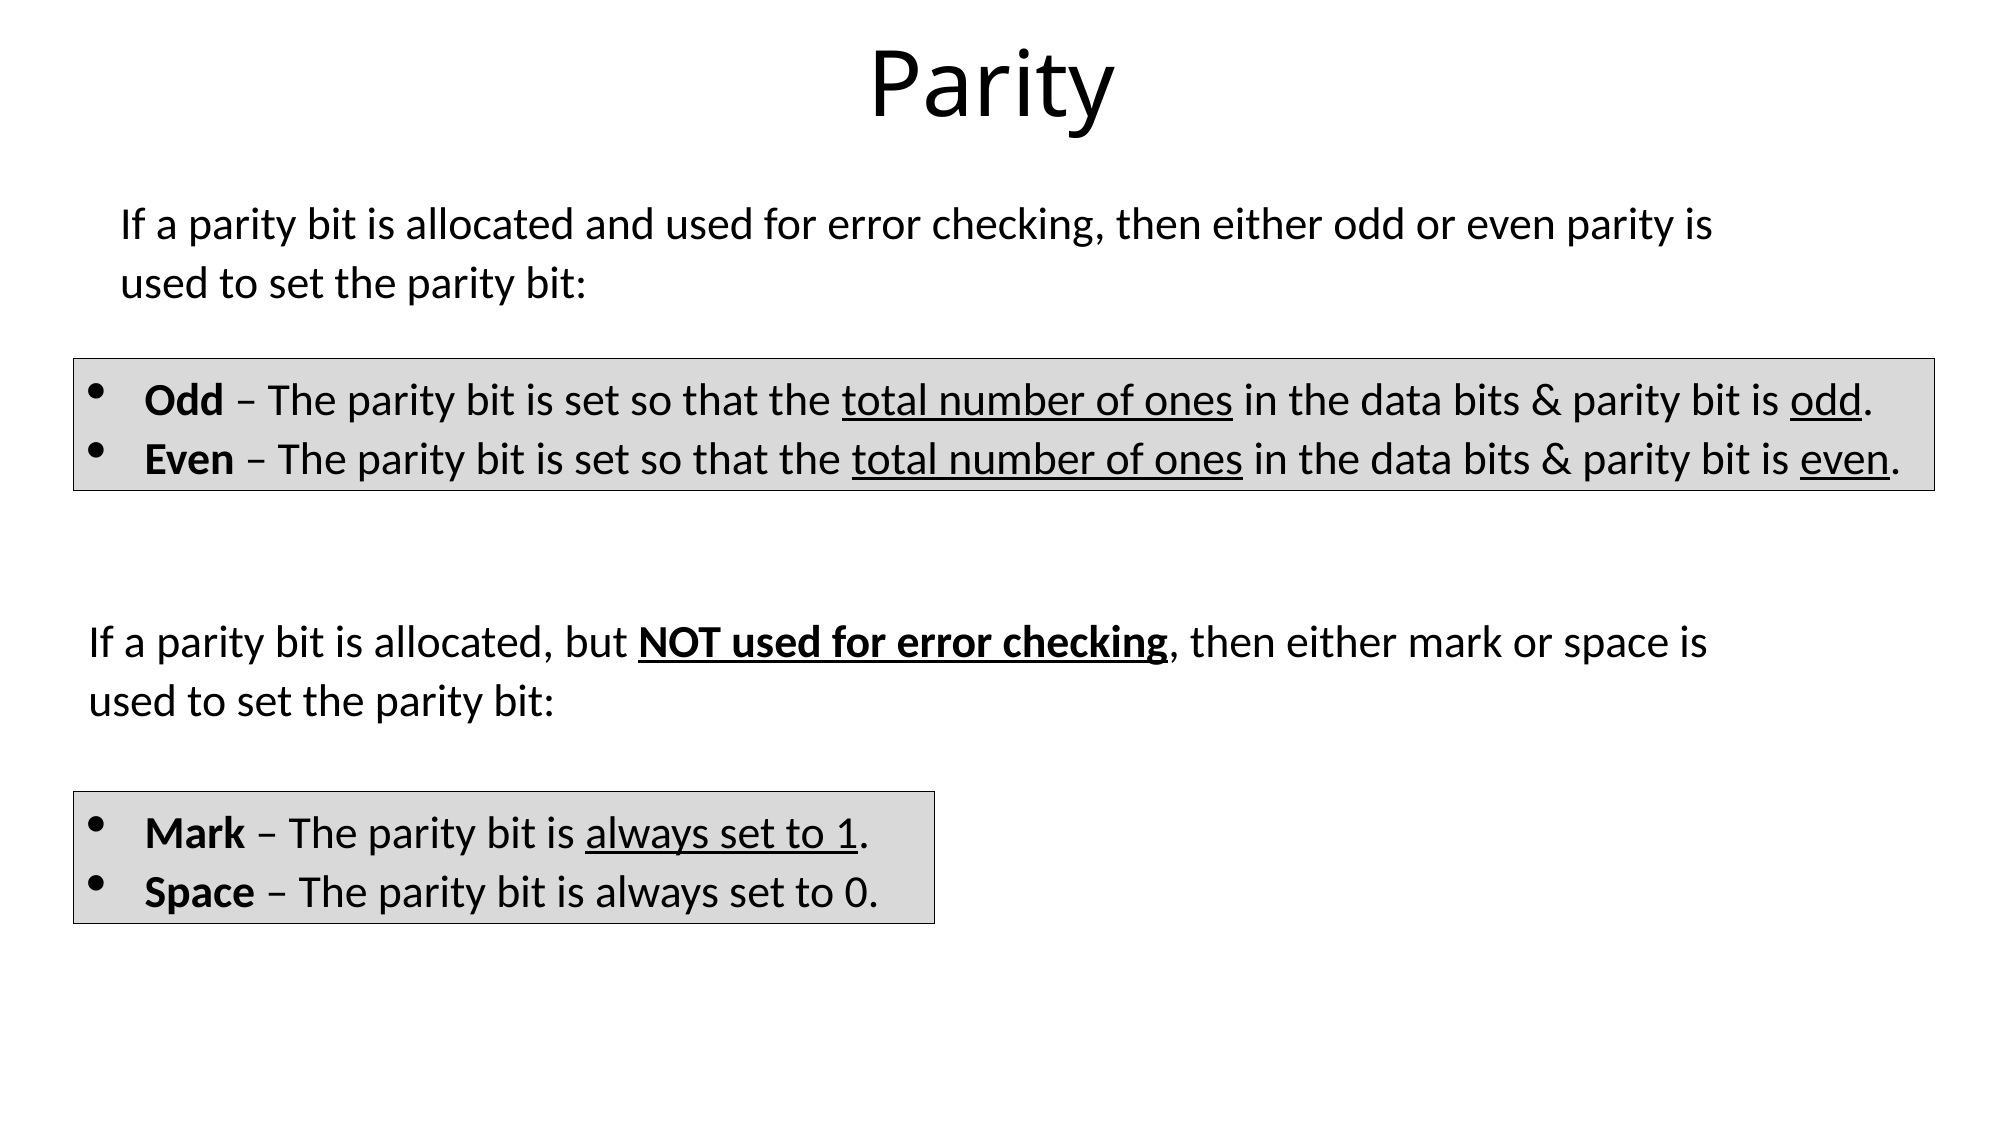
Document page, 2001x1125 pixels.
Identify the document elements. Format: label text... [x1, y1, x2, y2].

title Parity [6, 22, 1976, 151]
text_box If a parity bit is allocated, but NOT used for error checking, then either mark or space is used to set the parity bit: [73, 600, 1738, 733]
text_box Mark – The parity bit is always set to 1. Space – The parity bit is always set to 0. [73, 791, 935, 924]
text_box Odd – The parity bit is set so that the total number of ones in the data bits & parity bit is odd. Even – The parity bit is set so that the total number of ones in the data bits & parity bit is even. [73, 358, 1935, 491]
text_box If a parity bit is allocated and used for error checking, then either odd or even parity is used to set the parity bit: [105, 182, 1793, 315]
